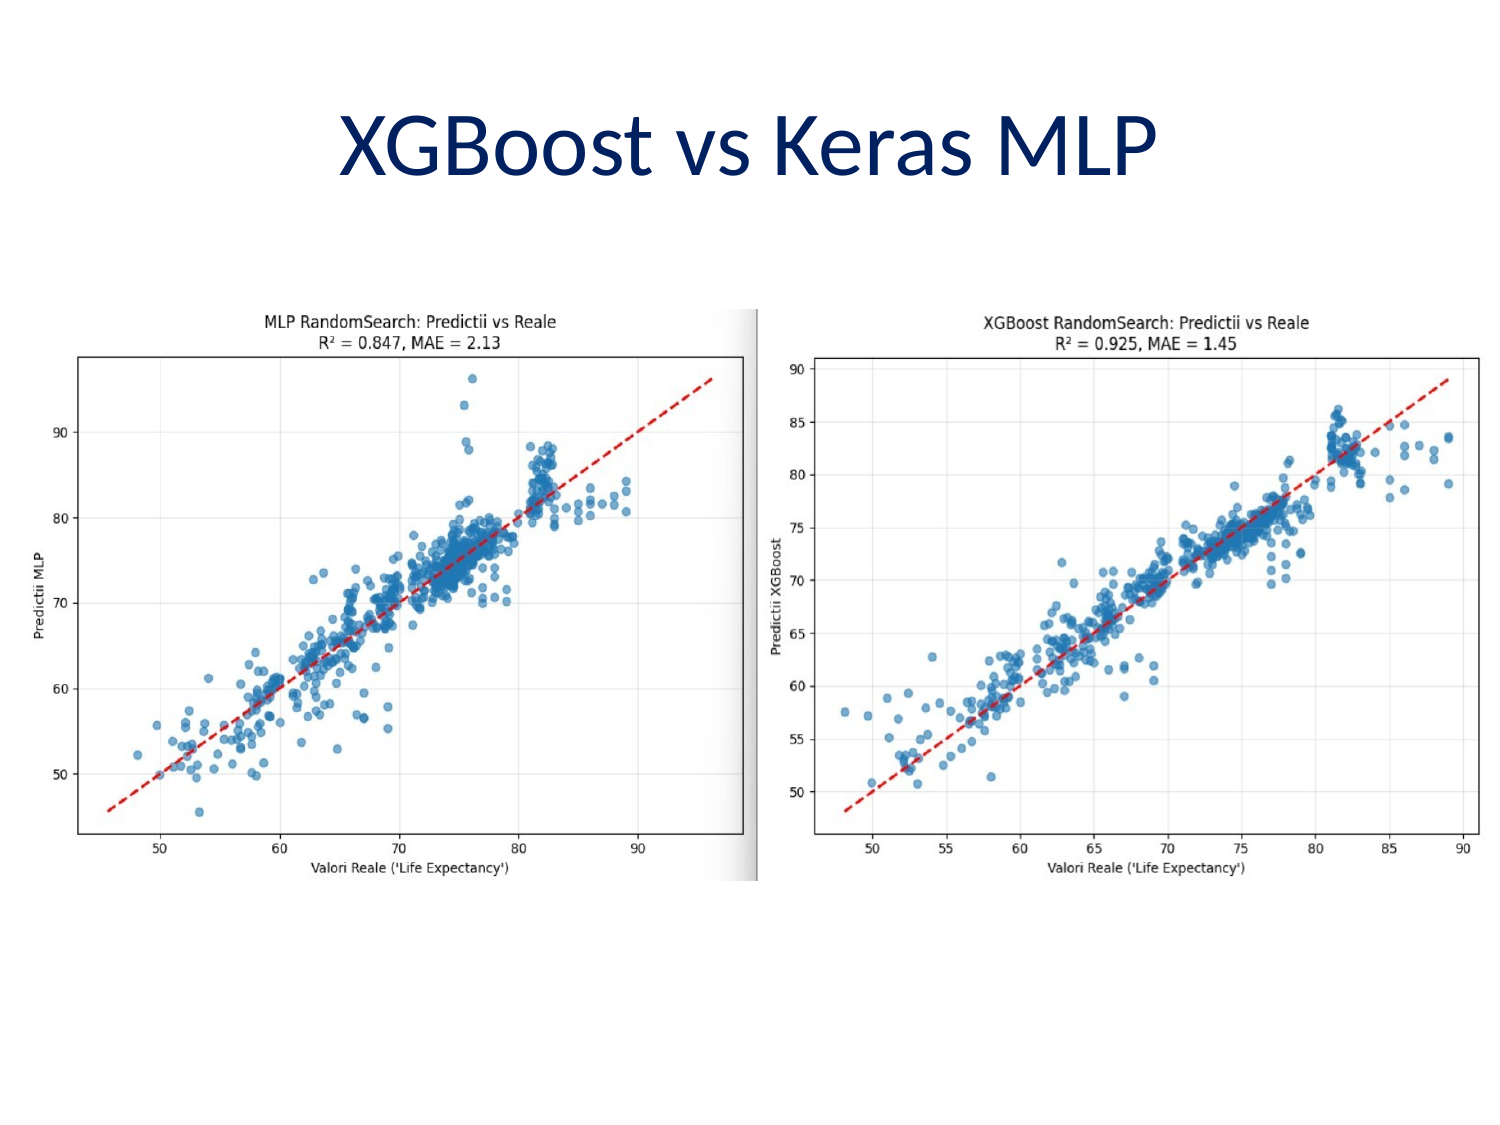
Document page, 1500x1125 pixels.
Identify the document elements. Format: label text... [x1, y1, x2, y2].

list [24, 309, 1484, 881]
title XGBoost vs Keras MLP [75, 45, 1425, 233]
